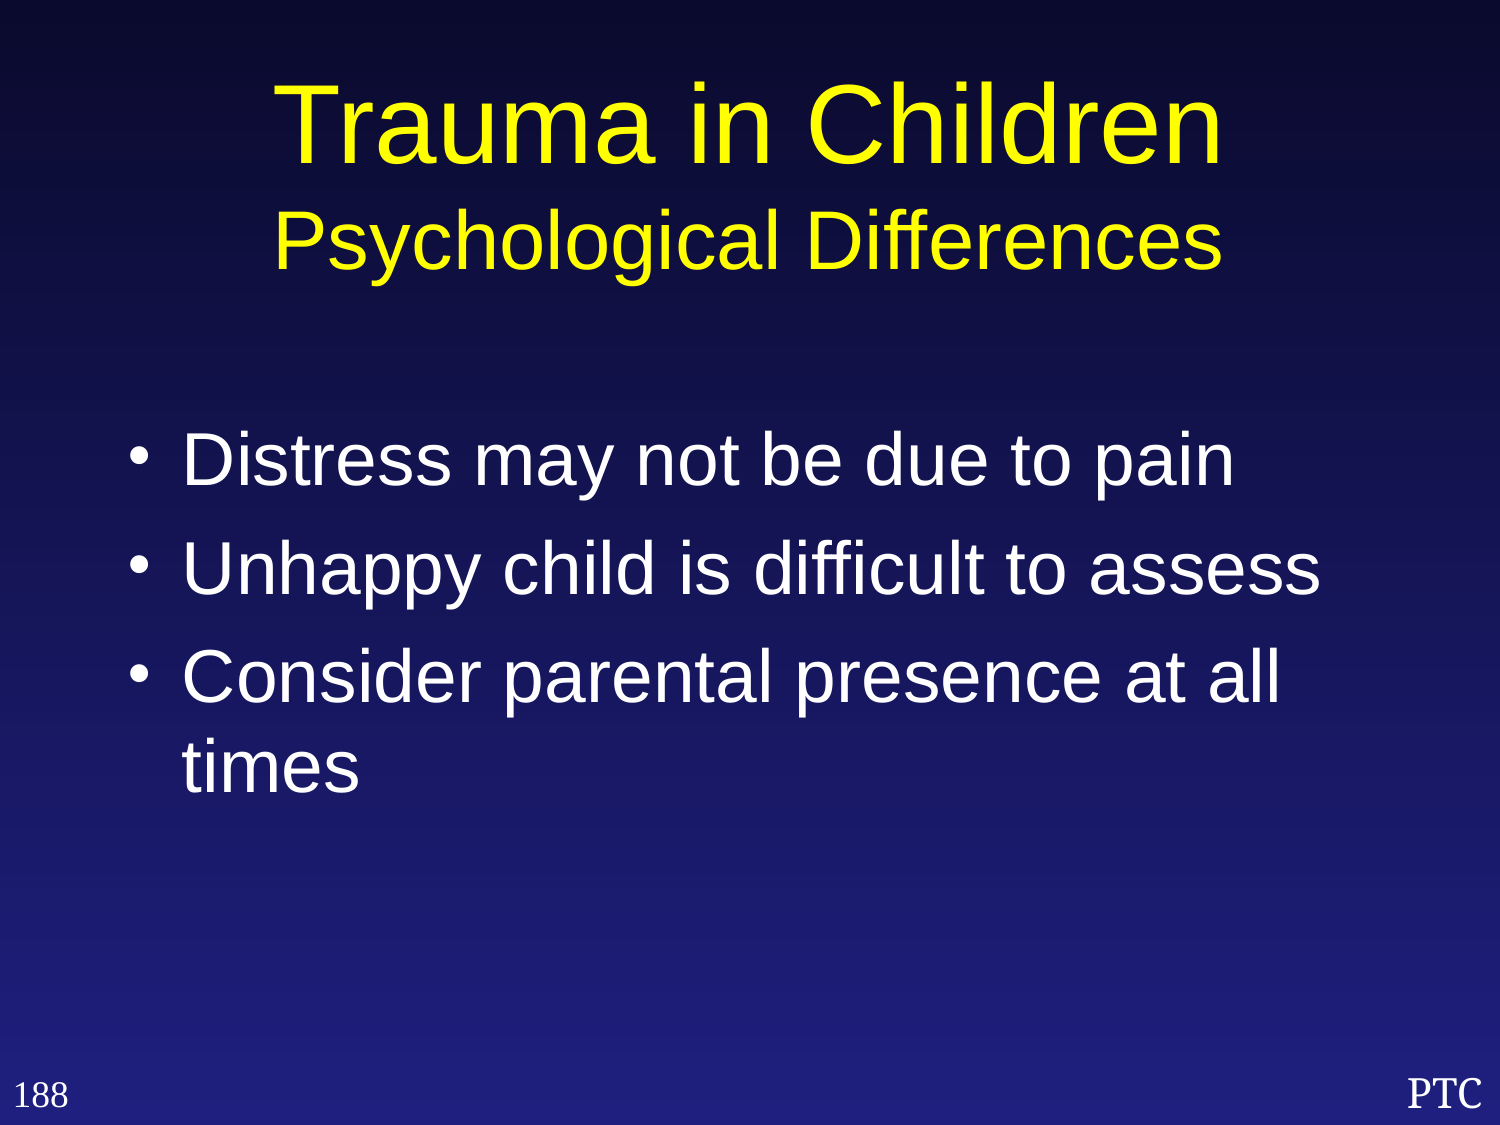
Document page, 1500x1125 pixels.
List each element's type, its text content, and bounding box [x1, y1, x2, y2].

text_box 188 [0, 1061, 84, 1123]
text_box Distress may not be due to pain Unhappy child is difficult to assess Consider parental presence at all times [111, 403, 1387, 1000]
text_box Trauma in Children Psychological Differences [111, 75, 1387, 263]
